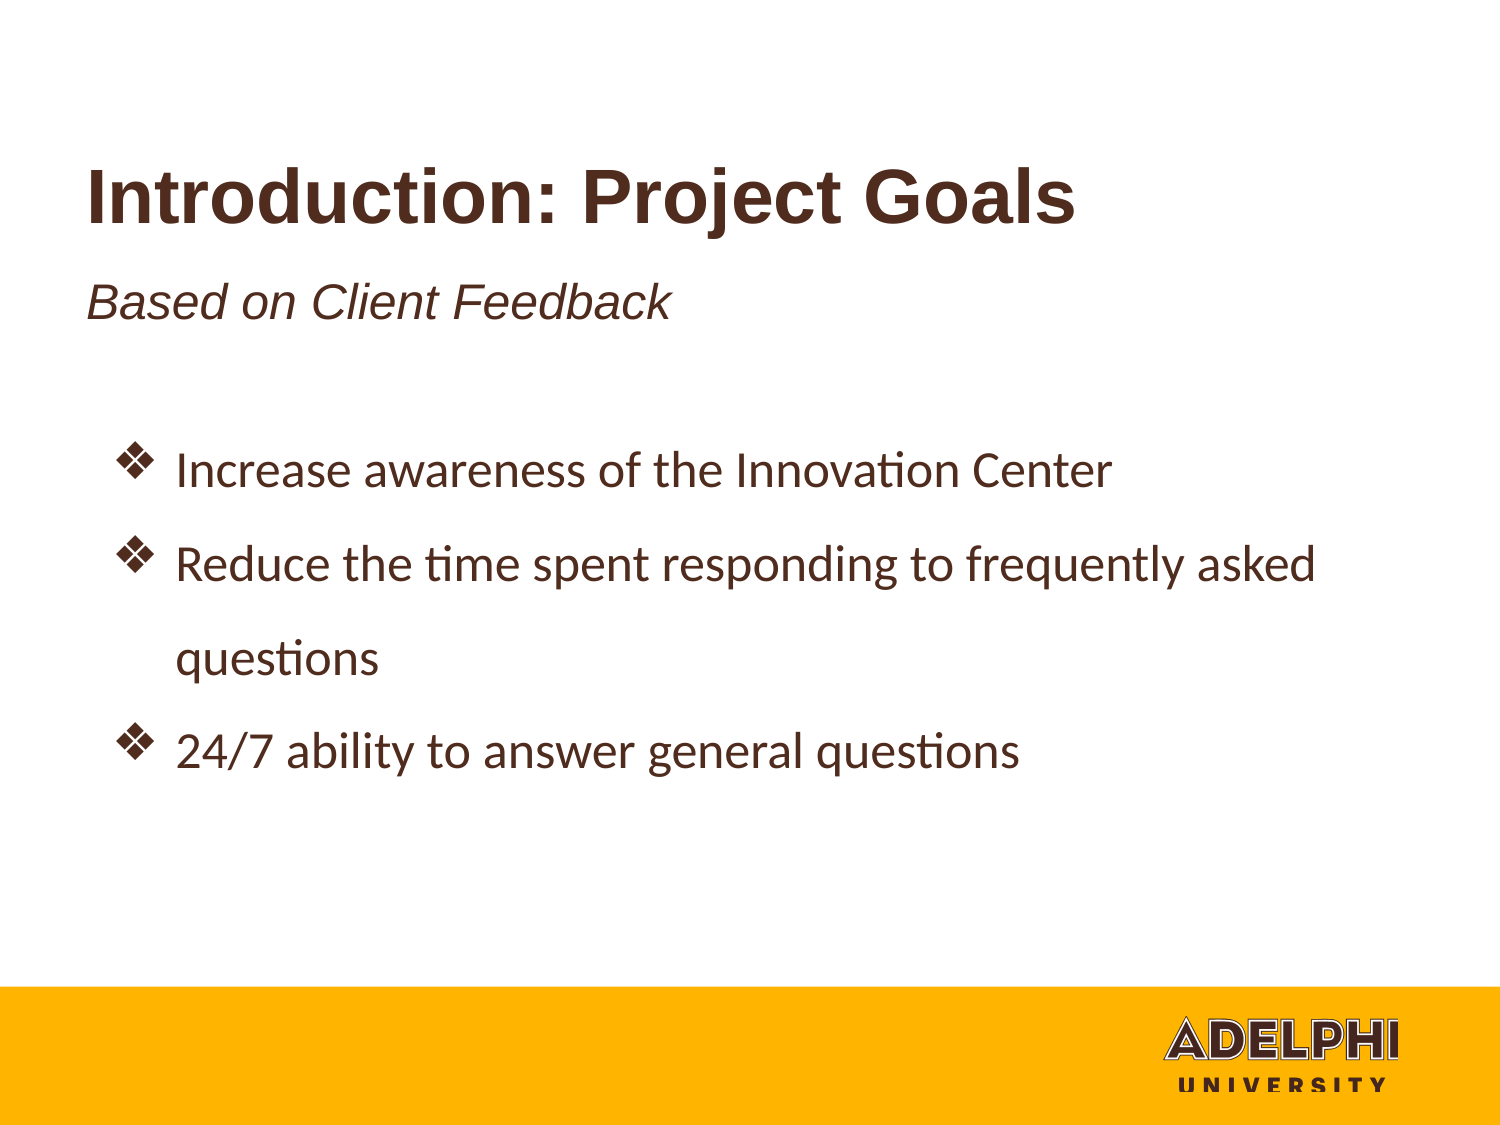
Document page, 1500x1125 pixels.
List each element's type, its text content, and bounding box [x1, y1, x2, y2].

picture [1163, 1016, 1398, 1092]
text_box Increase awareness of the Innovation Center Reduce the time spent responding to frequently asked questions 24/7 ability to answer general questions [85, 357, 1415, 795]
text_box Introduction: Project Goals Based on Client Feedback [71, 85, 1366, 412]
